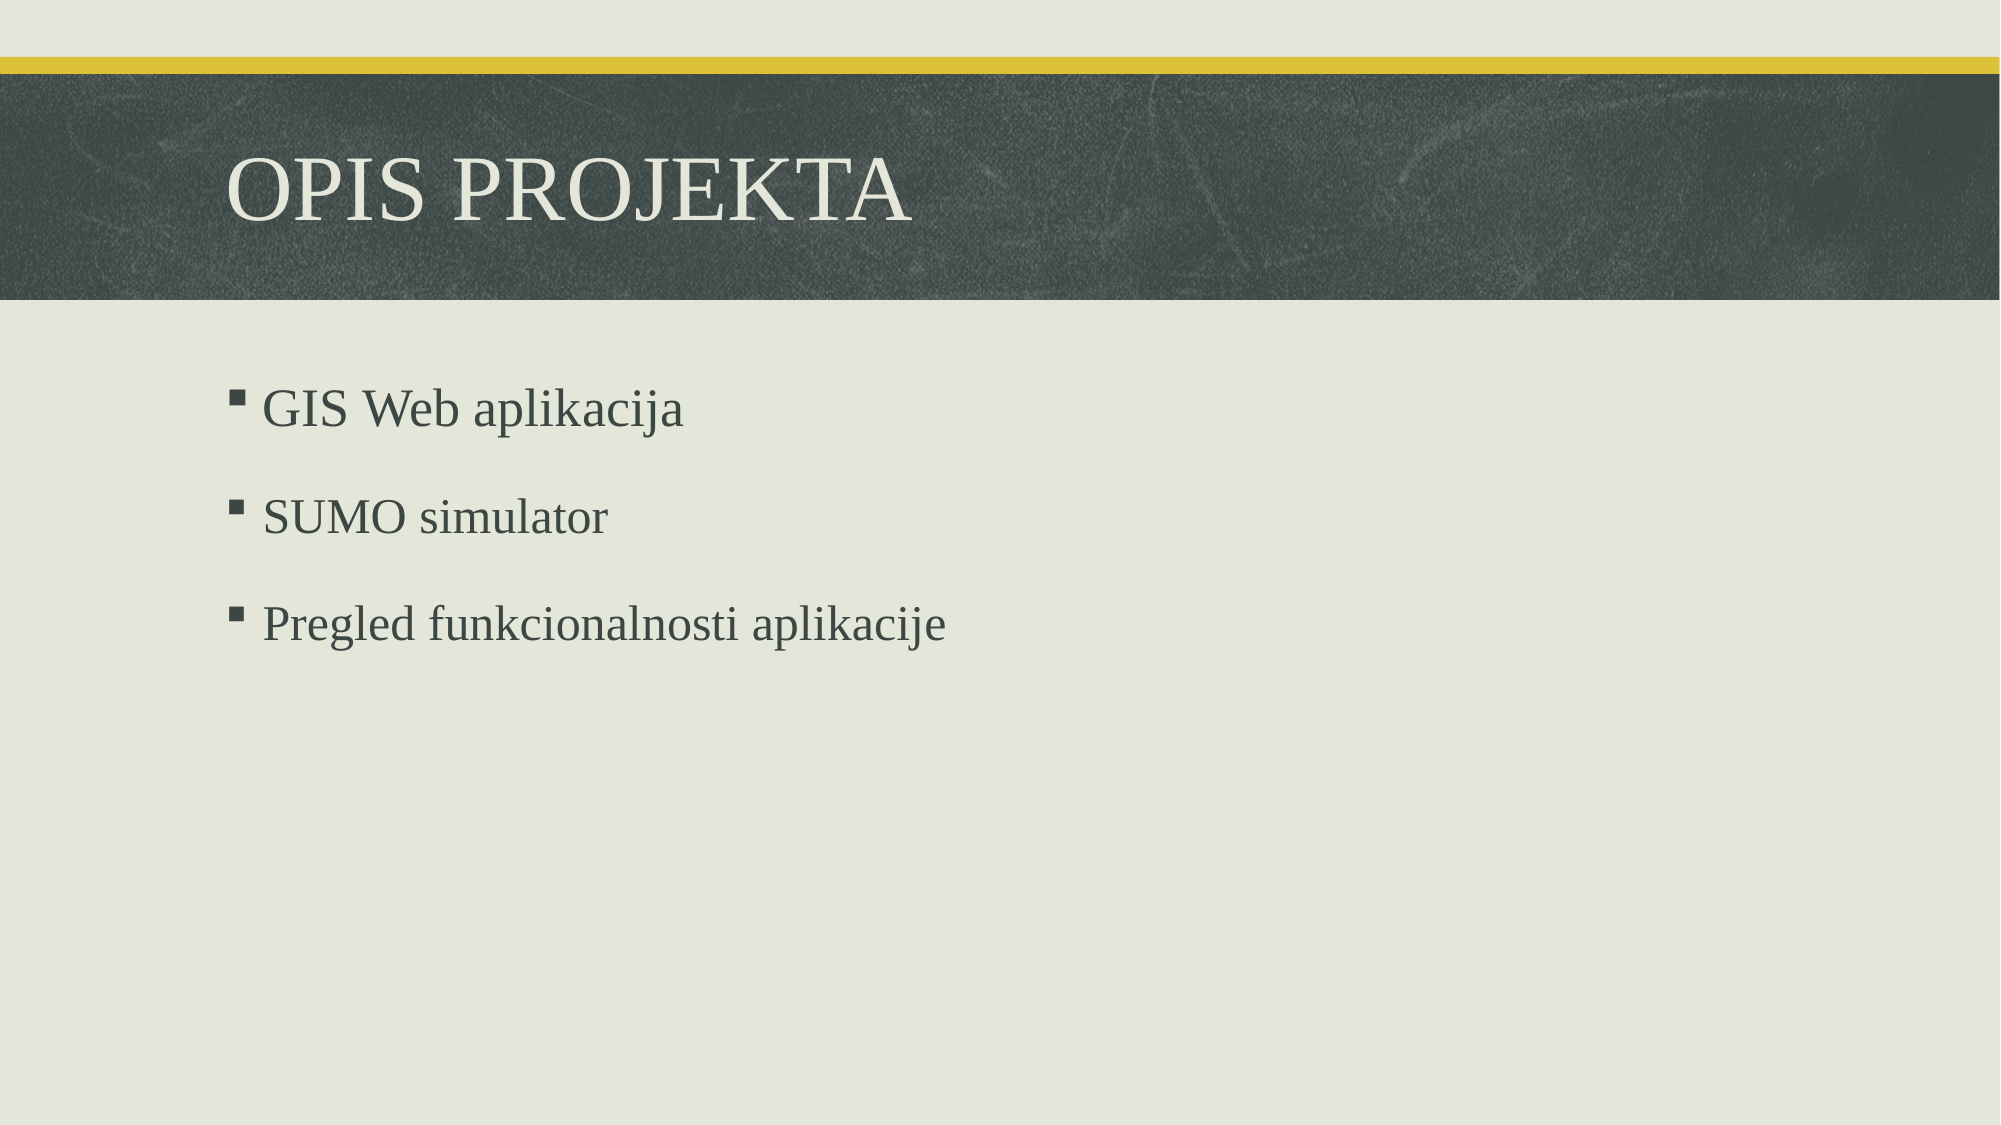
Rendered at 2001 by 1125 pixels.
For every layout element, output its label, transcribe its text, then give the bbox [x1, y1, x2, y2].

list GIS Web aplikacija SUMO simulator Pregled funkcionalnosti aplikacije [210, 331, 1882, 1098]
title OPIS PROJEKTA [210, 76, 1790, 300]
picture [0, 74, 2000, 300]
